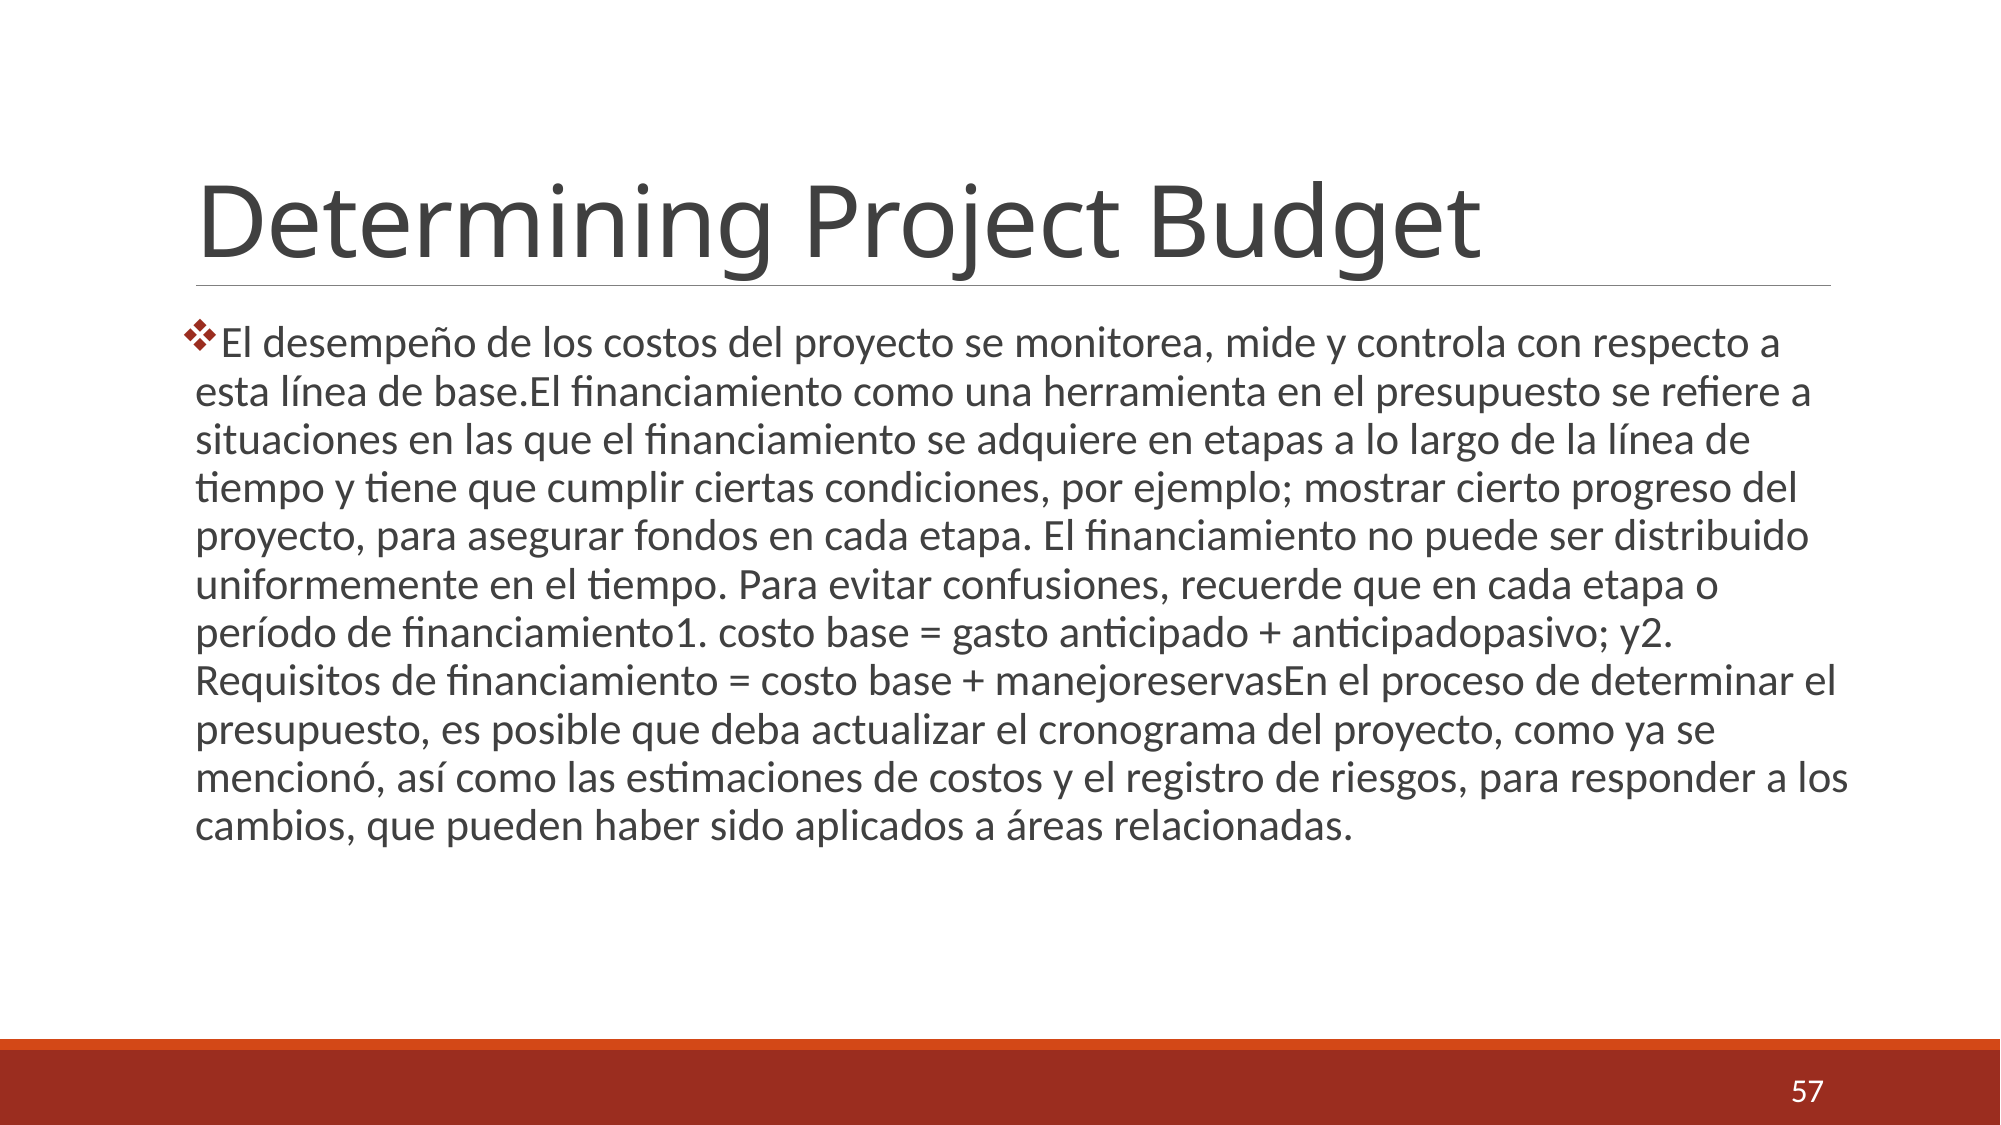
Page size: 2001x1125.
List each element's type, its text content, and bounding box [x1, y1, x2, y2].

list El desempeño de los costos del proyecto se monitorea, mide y controla con respecto a esta línea de base.El financiamiento como una herramienta en el presupuesto se refiere a situaciones en las que el financiamiento se adquiere en etapas a lo largo de la línea de tiempo y tiene que cumplir ciertas condiciones, por ejemplo; mostrar cierto progreso del proyecto, para asegurar fondos en cada etapa. El financiamiento no puede ser distribuido uniformemente en el tiempo. Para evitar confusiones, recuerde que en cada etapa o período de financiamiento1. costo base = gasto anticipado + anticipadopasivo; y2. Requisitos de financiamiento = costo base + manejoreservasEn el proceso de determinar el presupuesto, es posible que deba actualizar el cronograma del proyecto, como ya se mencionó, así como las estimaciones de costos y el registro de riesgos, para responder a los cambios, que pueden haber sido aplicados a áreas relacionadas. [180, 311, 1864, 1060]
slide_number 57 [1624, 1059, 1840, 1120]
title Determining Project Budget [180, 47, 1830, 285]
